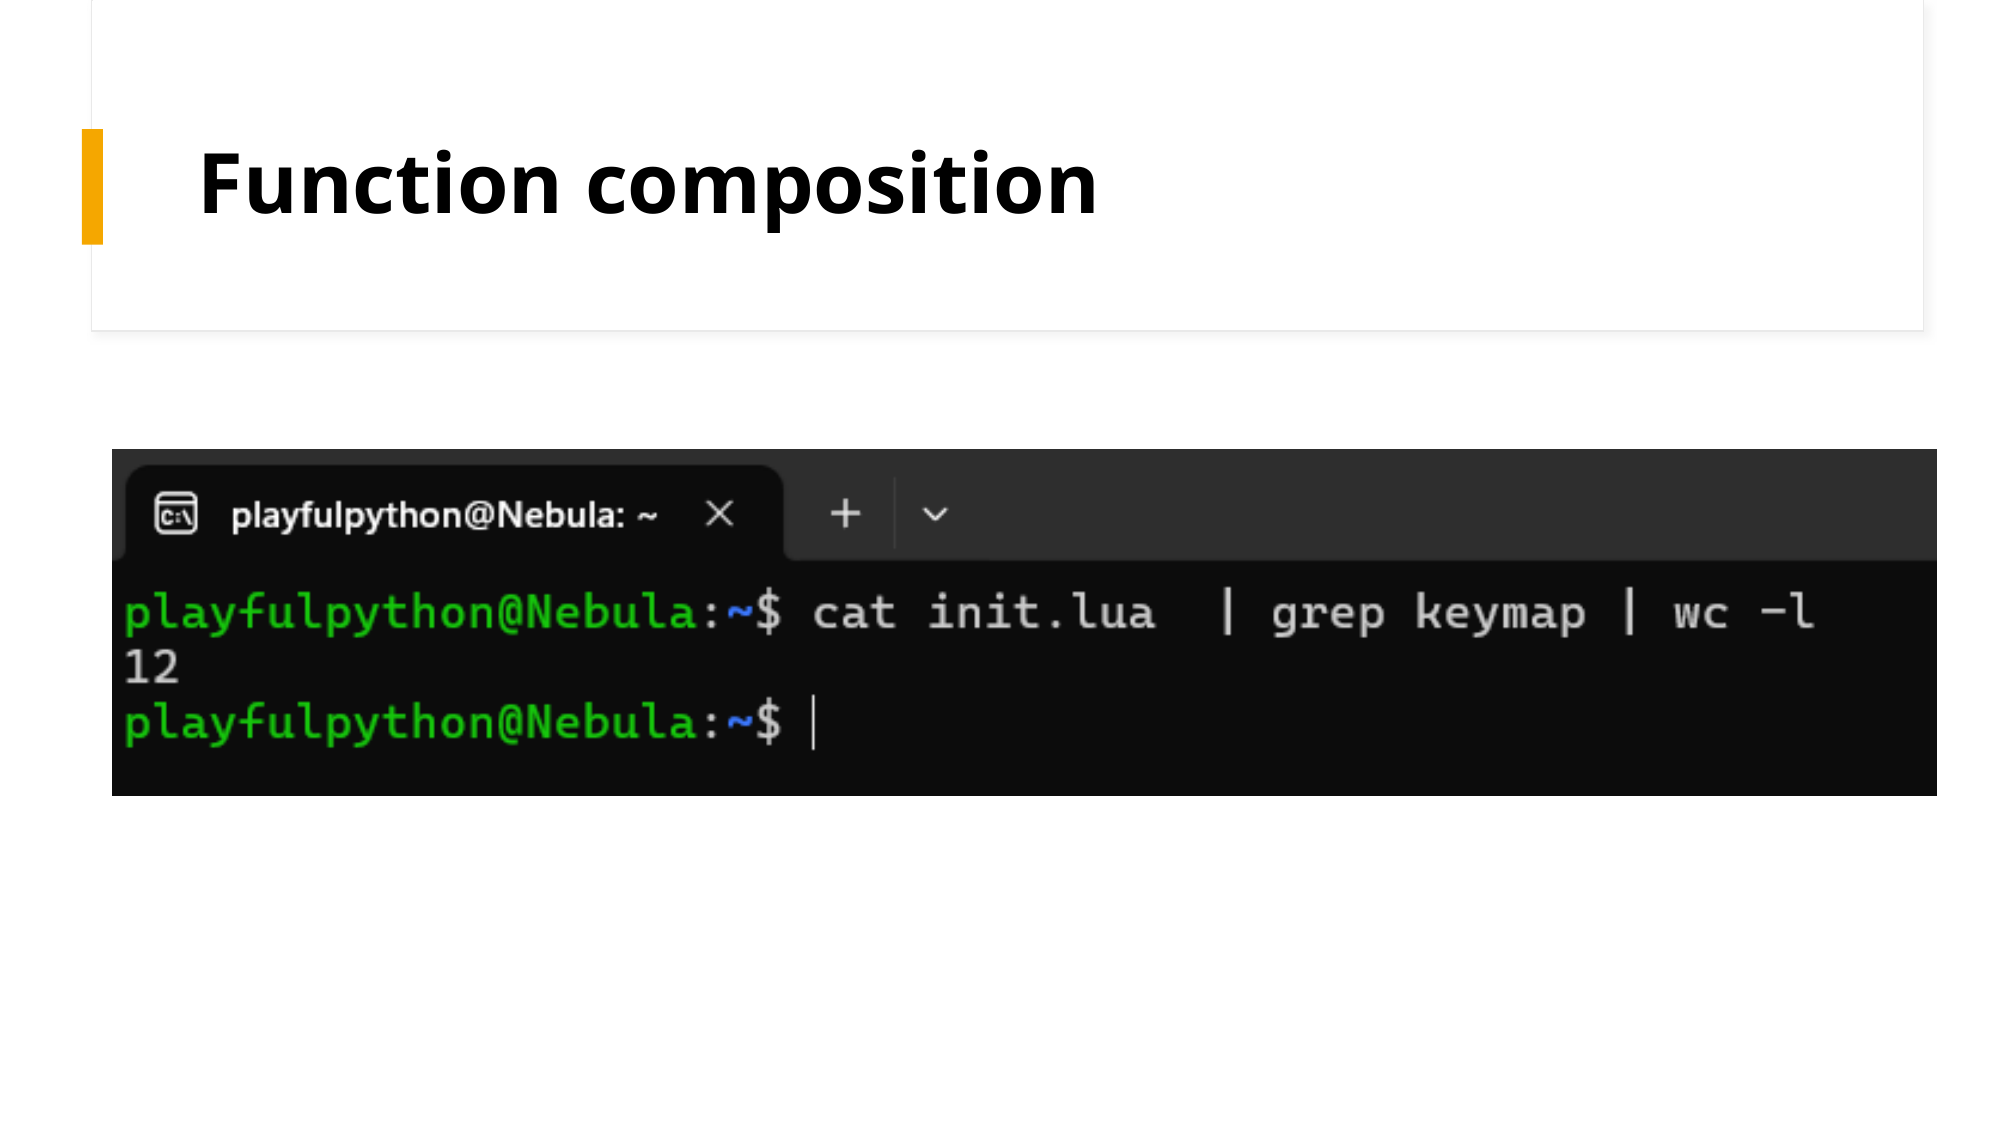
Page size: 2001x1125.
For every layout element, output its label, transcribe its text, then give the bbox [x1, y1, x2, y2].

title Function composition [183, 90, 1851, 284]
picture [111, 449, 1937, 797]
